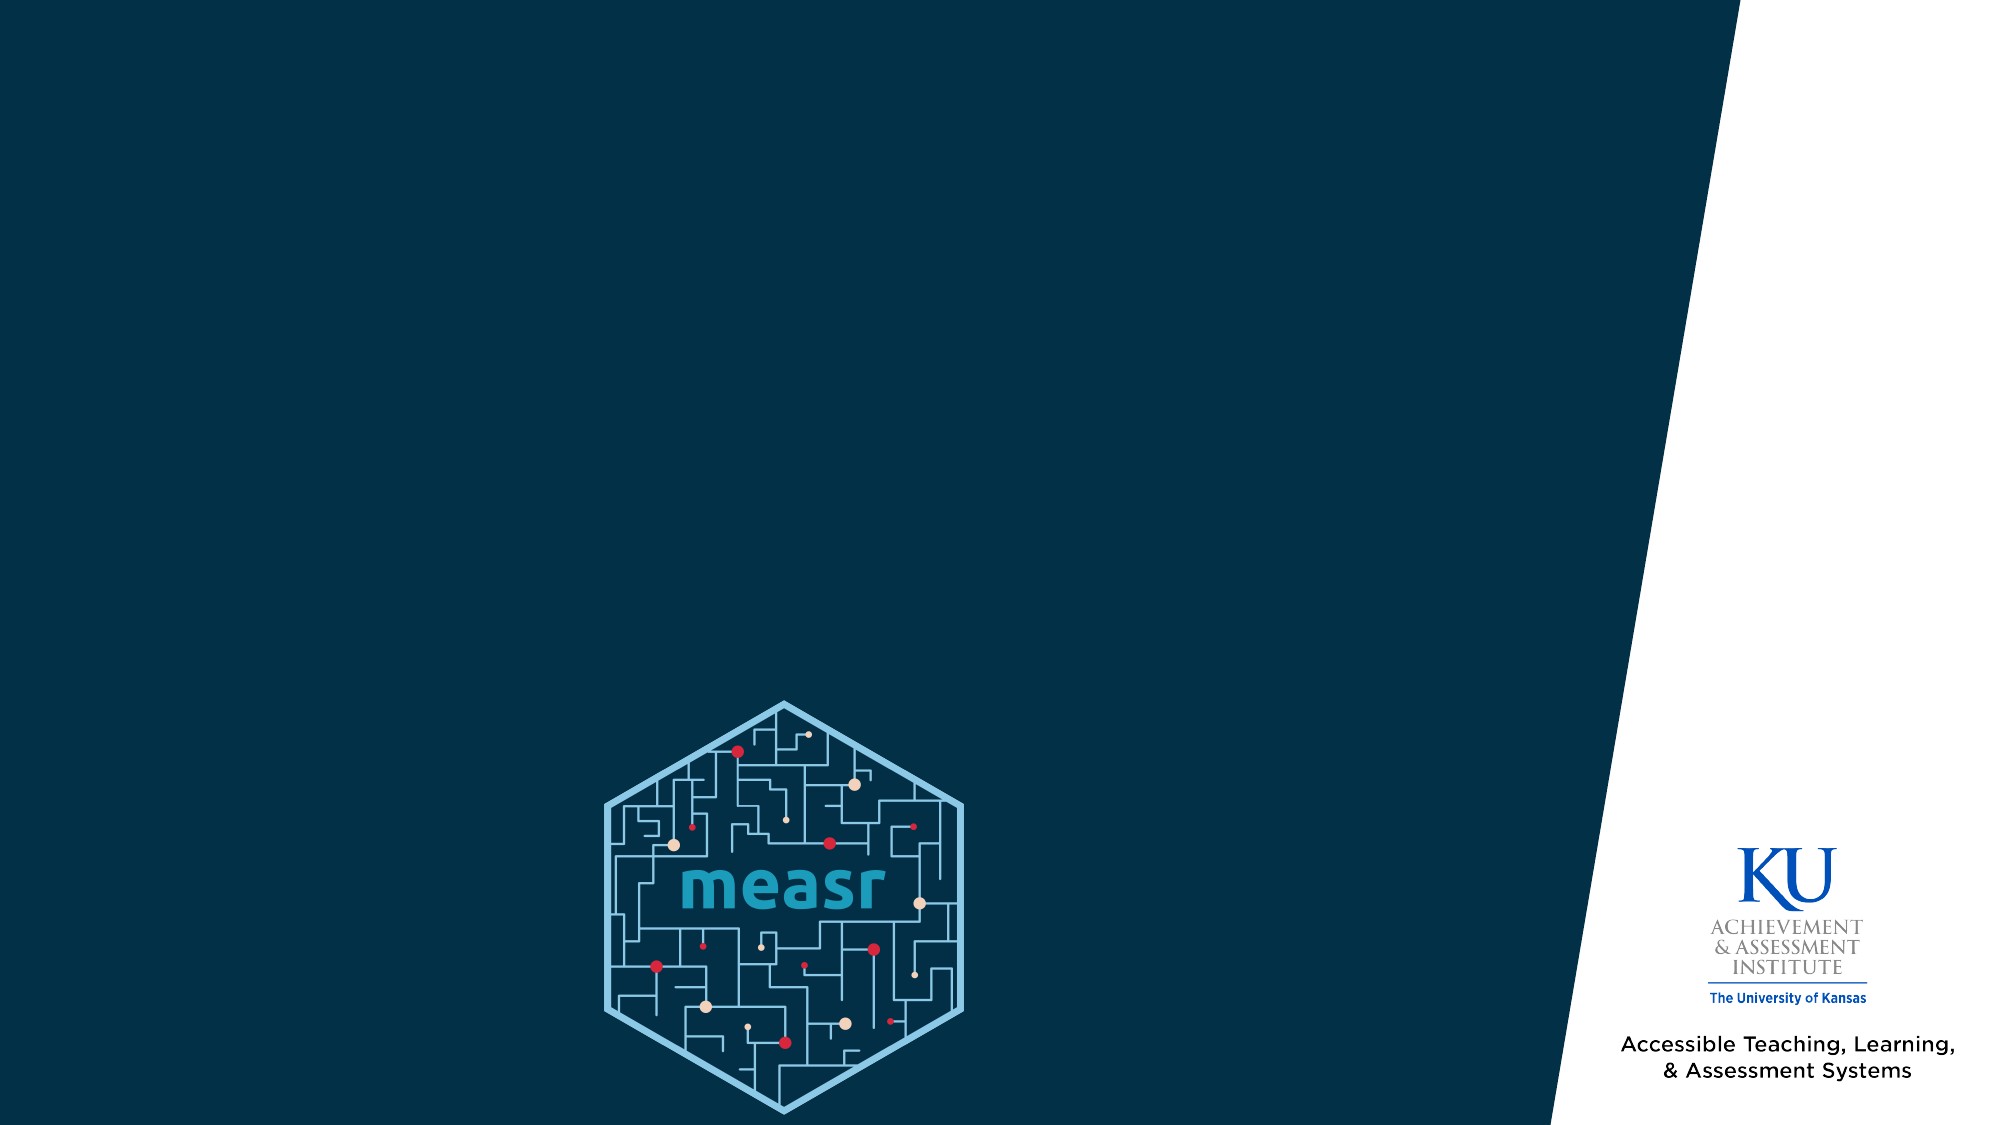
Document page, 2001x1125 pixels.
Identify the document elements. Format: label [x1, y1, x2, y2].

picture [605, 701, 963, 1114]
picture [1616, 821, 1959, 1083]
